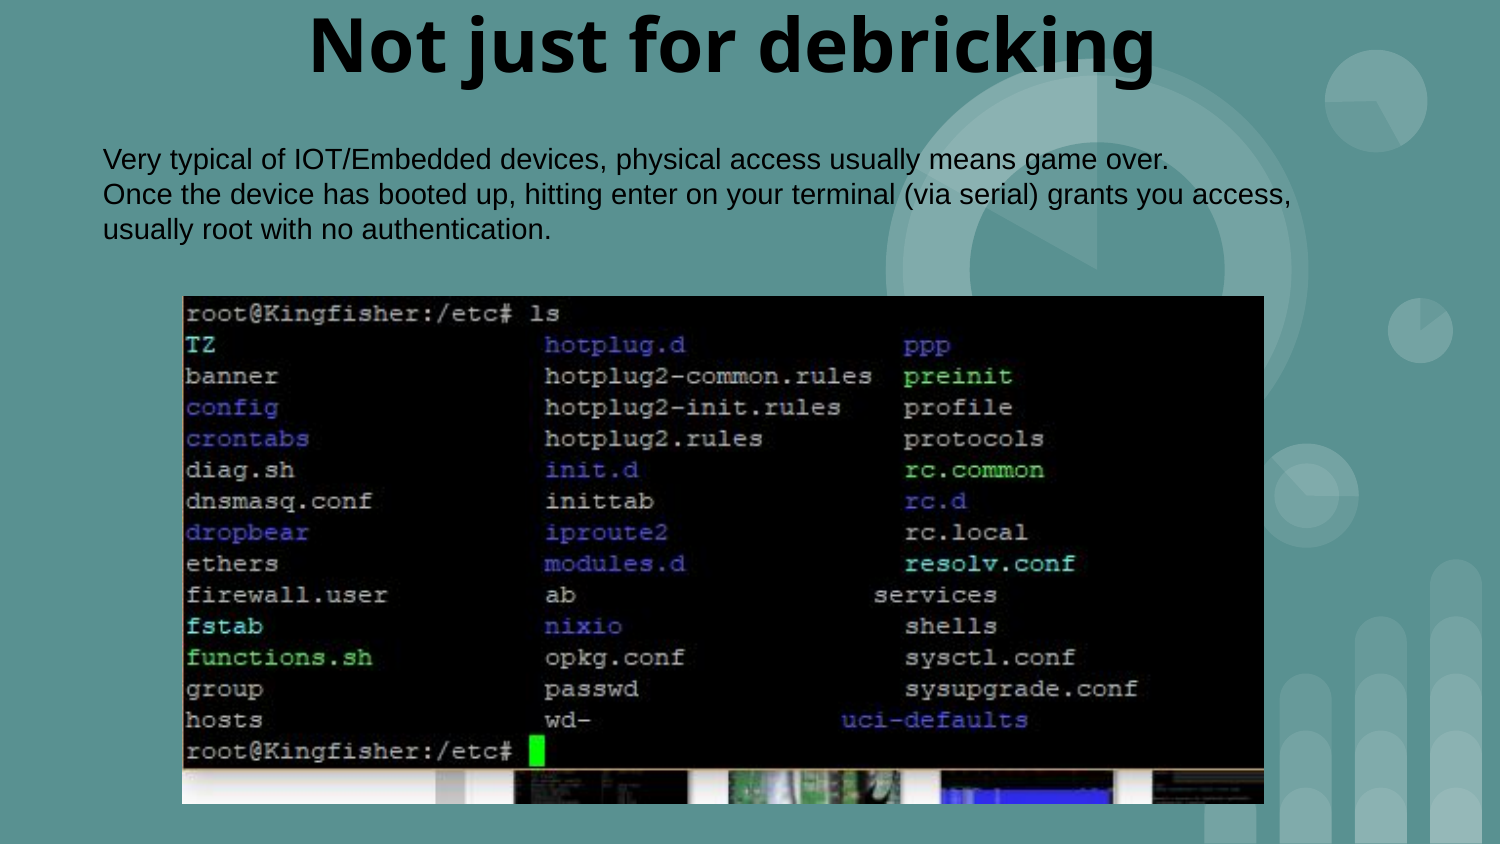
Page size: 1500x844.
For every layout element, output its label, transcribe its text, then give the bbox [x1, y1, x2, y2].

text_box Very typical of IOT/Embedded devices, physical access usually means game over. Once the device has booted up, hitting enter on your terminal (via serial) grants you access, usually root with no authentication. [87, 125, 1393, 271]
title Not just for debricking [292, 0, 1188, 100]
picture [182, 296, 1264, 804]
